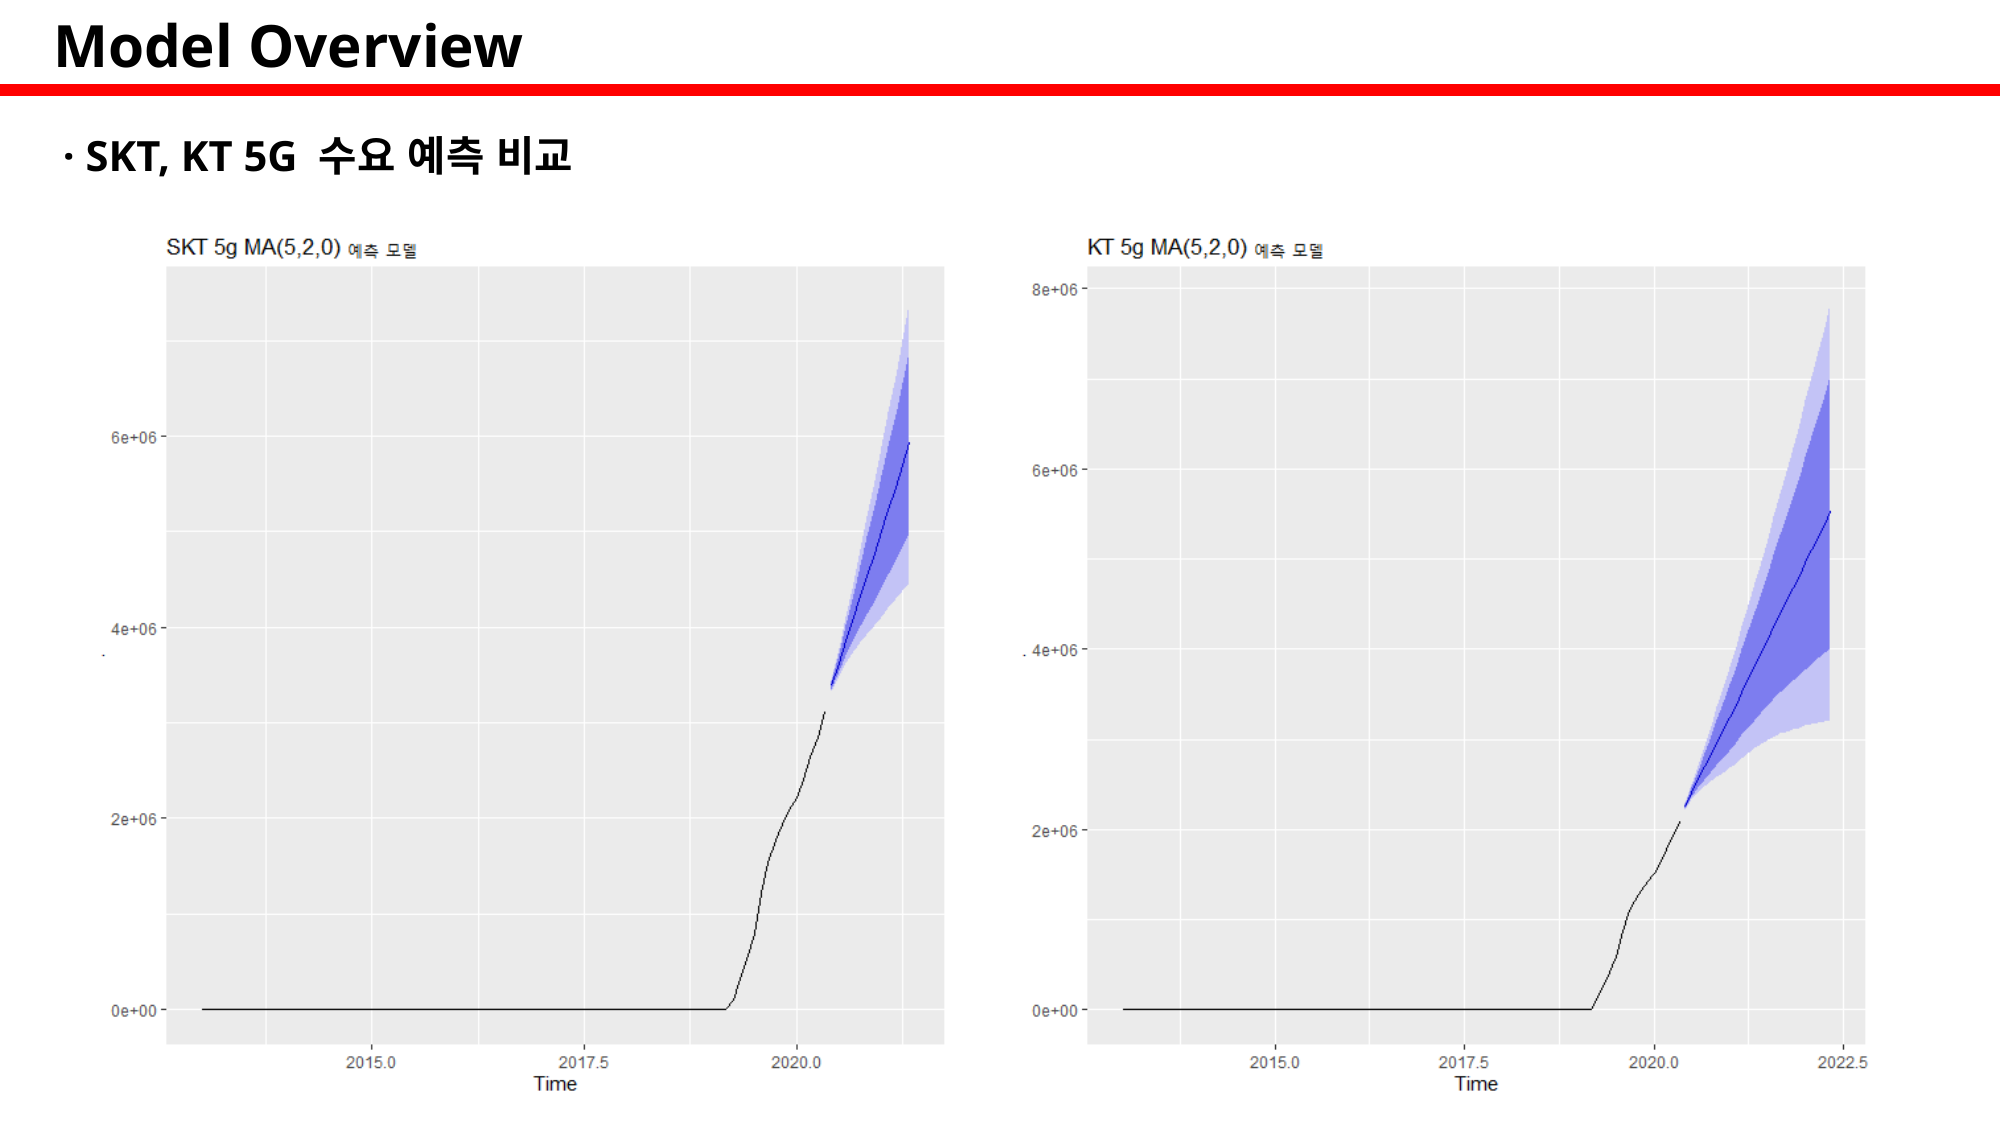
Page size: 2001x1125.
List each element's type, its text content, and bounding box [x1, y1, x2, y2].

picture [999, 227, 1876, 1104]
text_box · SKT, KT 5G 수요 예측 비교 [48, 97, 588, 188]
picture [78, 227, 955, 1104]
text_box Model Overview [38, 1, 538, 87]
